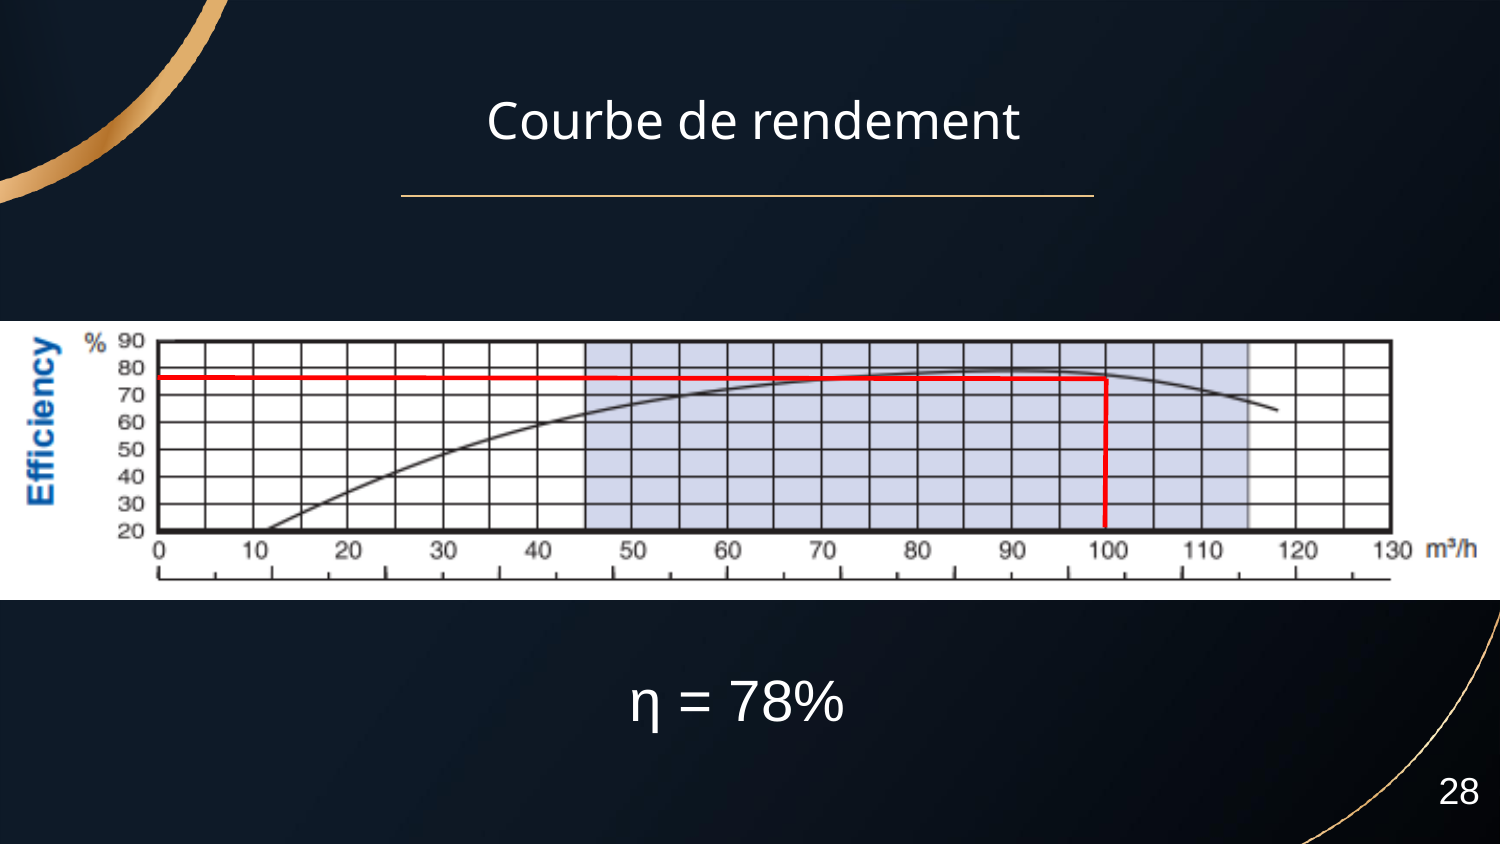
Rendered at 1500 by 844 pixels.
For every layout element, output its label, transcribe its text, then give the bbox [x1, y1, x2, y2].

text_box η = 78% [615, 655, 885, 741]
picture [0, 0, 1500, 844]
title Courbe de rendement [442, 56, 1053, 181]
text_box 28 [1405, 735, 1480, 813]
